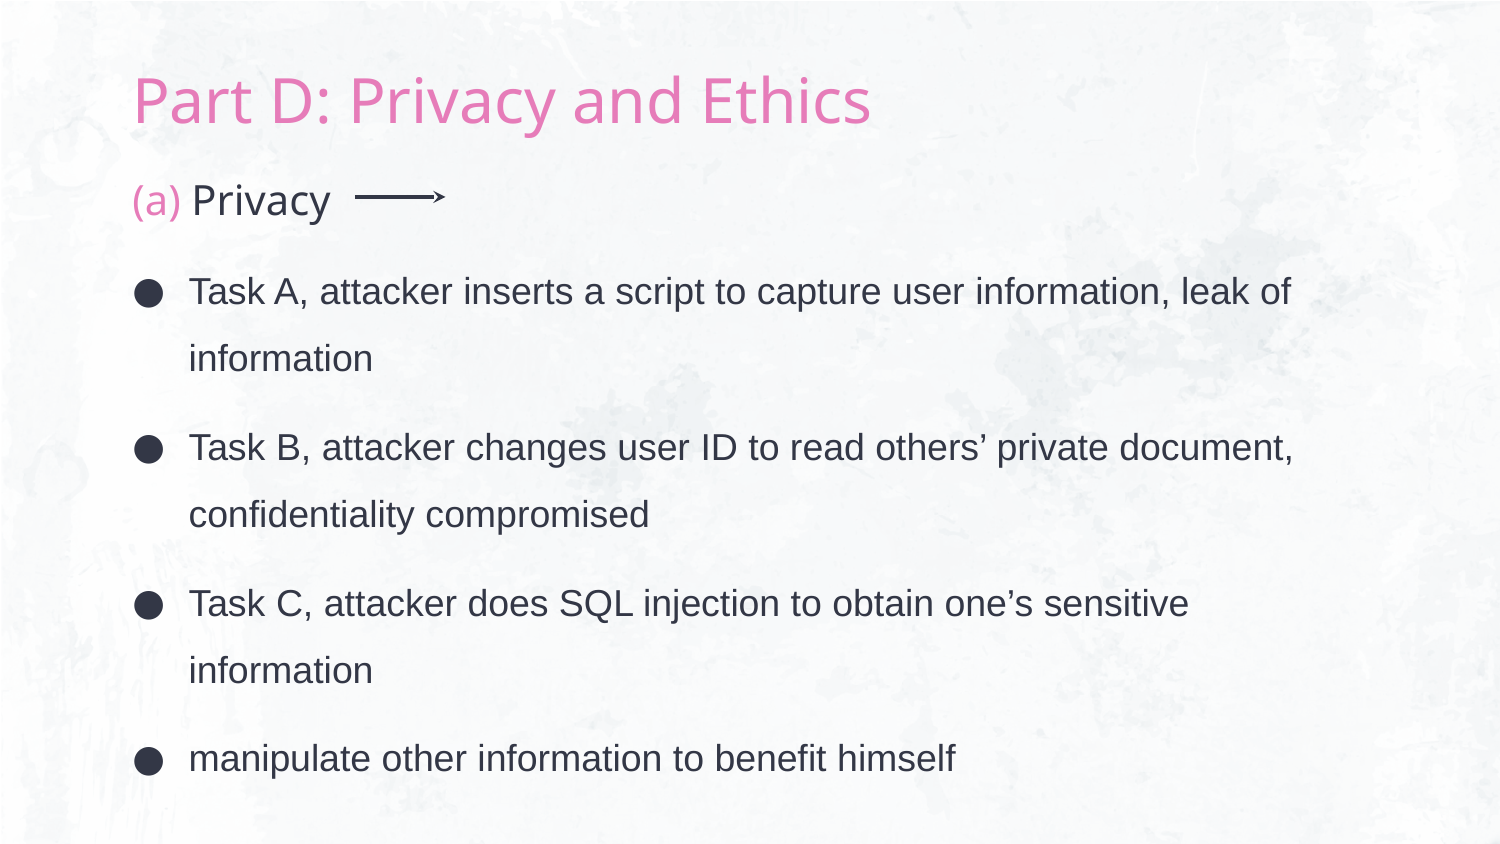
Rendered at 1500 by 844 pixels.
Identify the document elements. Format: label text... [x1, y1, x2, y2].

picture [2, 2, 1500, 844]
list (a) Privacy Task A, attacker inserts a script to capture user information, leak of information Task B, attacker changes user ID to read others’ private document, confidentiality compromised Task C, attacker does SQL injection to obtain one’s sensitive information manipulate other information to benefit himself [117, 151, 1383, 704]
title Part D: Privacy and Ethics [117, 34, 1383, 151]
